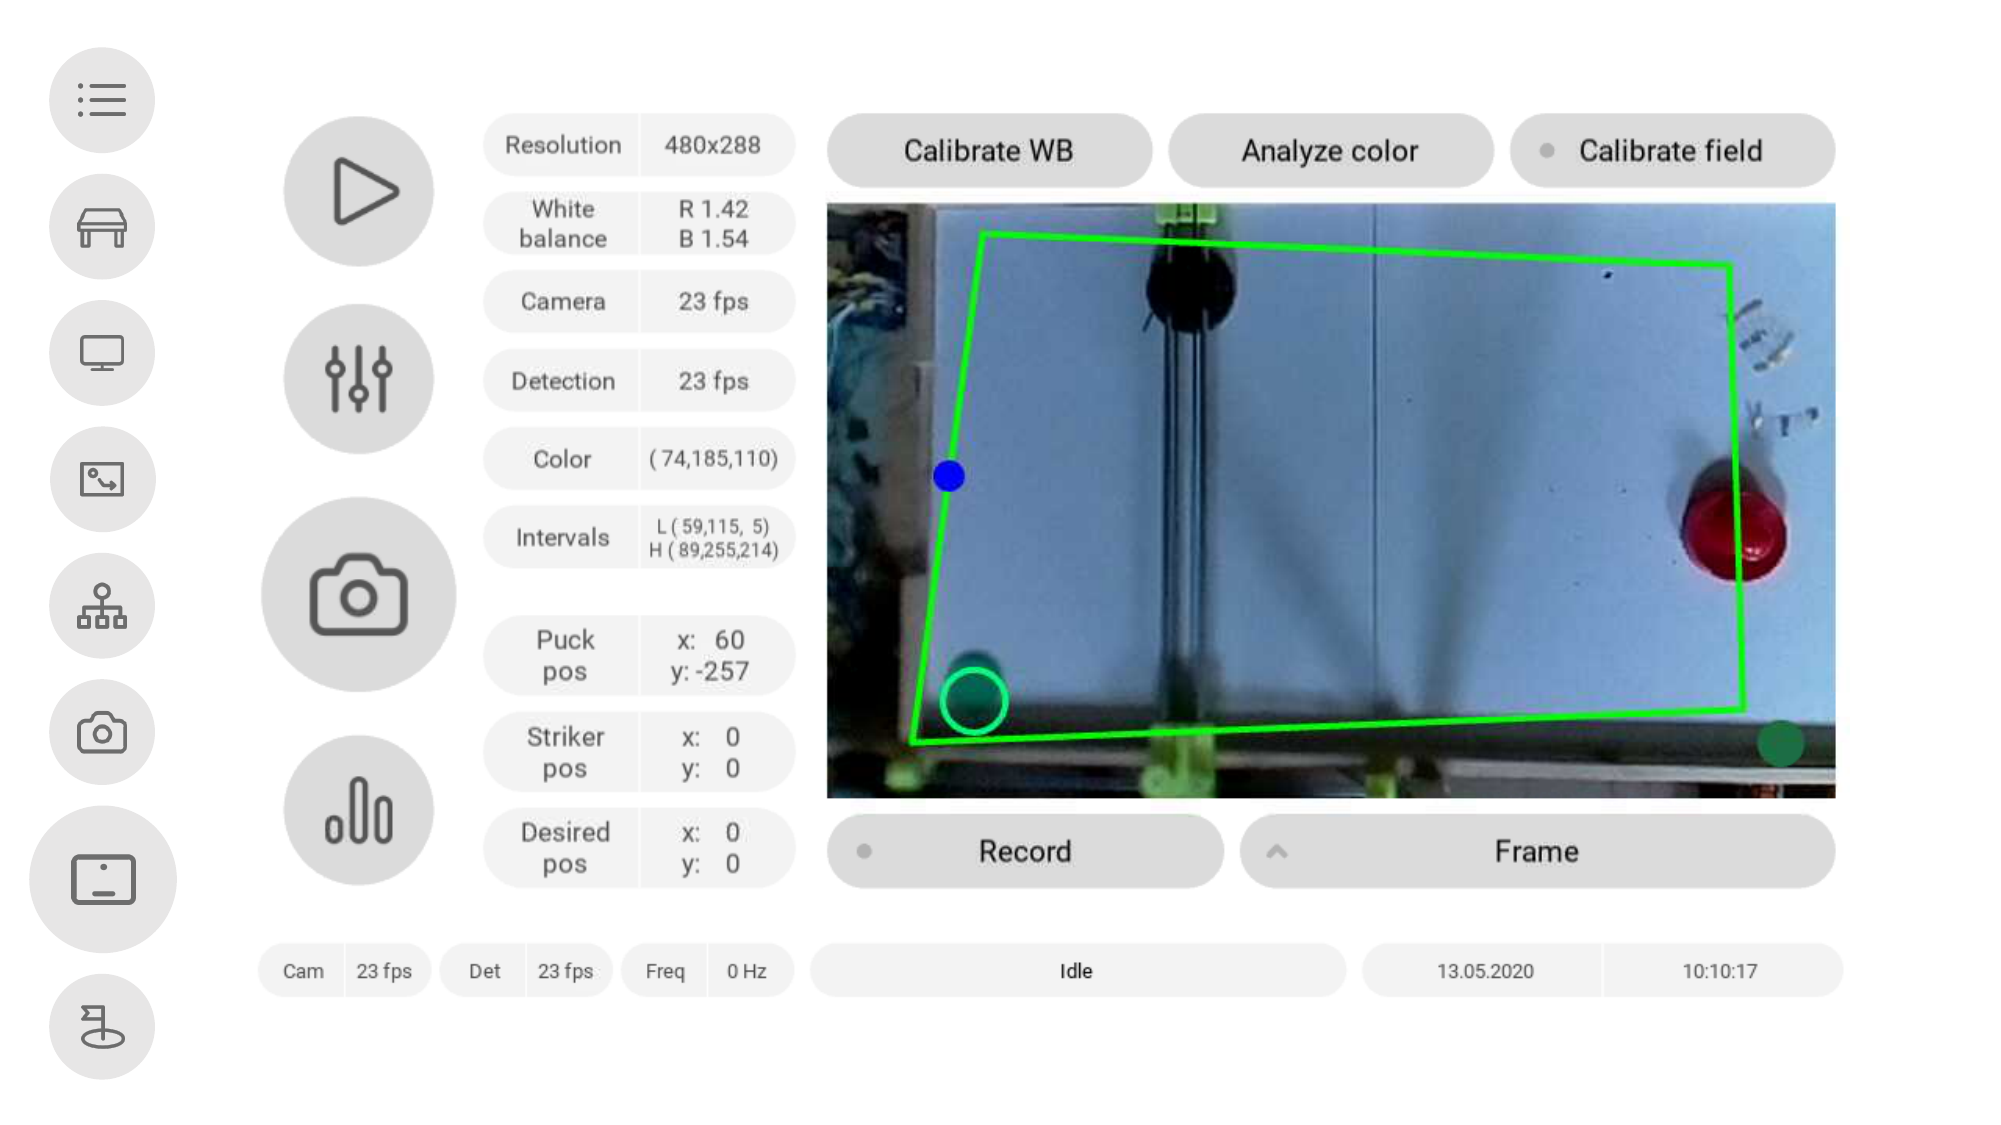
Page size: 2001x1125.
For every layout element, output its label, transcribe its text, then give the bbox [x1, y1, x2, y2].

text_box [49, 973, 155, 1080]
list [78, 76, 126, 124]
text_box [29, 805, 177, 954]
picture [252, 76, 1850, 1005]
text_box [49, 552, 155, 659]
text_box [49, 173, 155, 280]
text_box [49, 300, 155, 406]
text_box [50, 426, 156, 533]
text_box x [48, 46, 156, 155]
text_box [49, 679, 155, 785]
